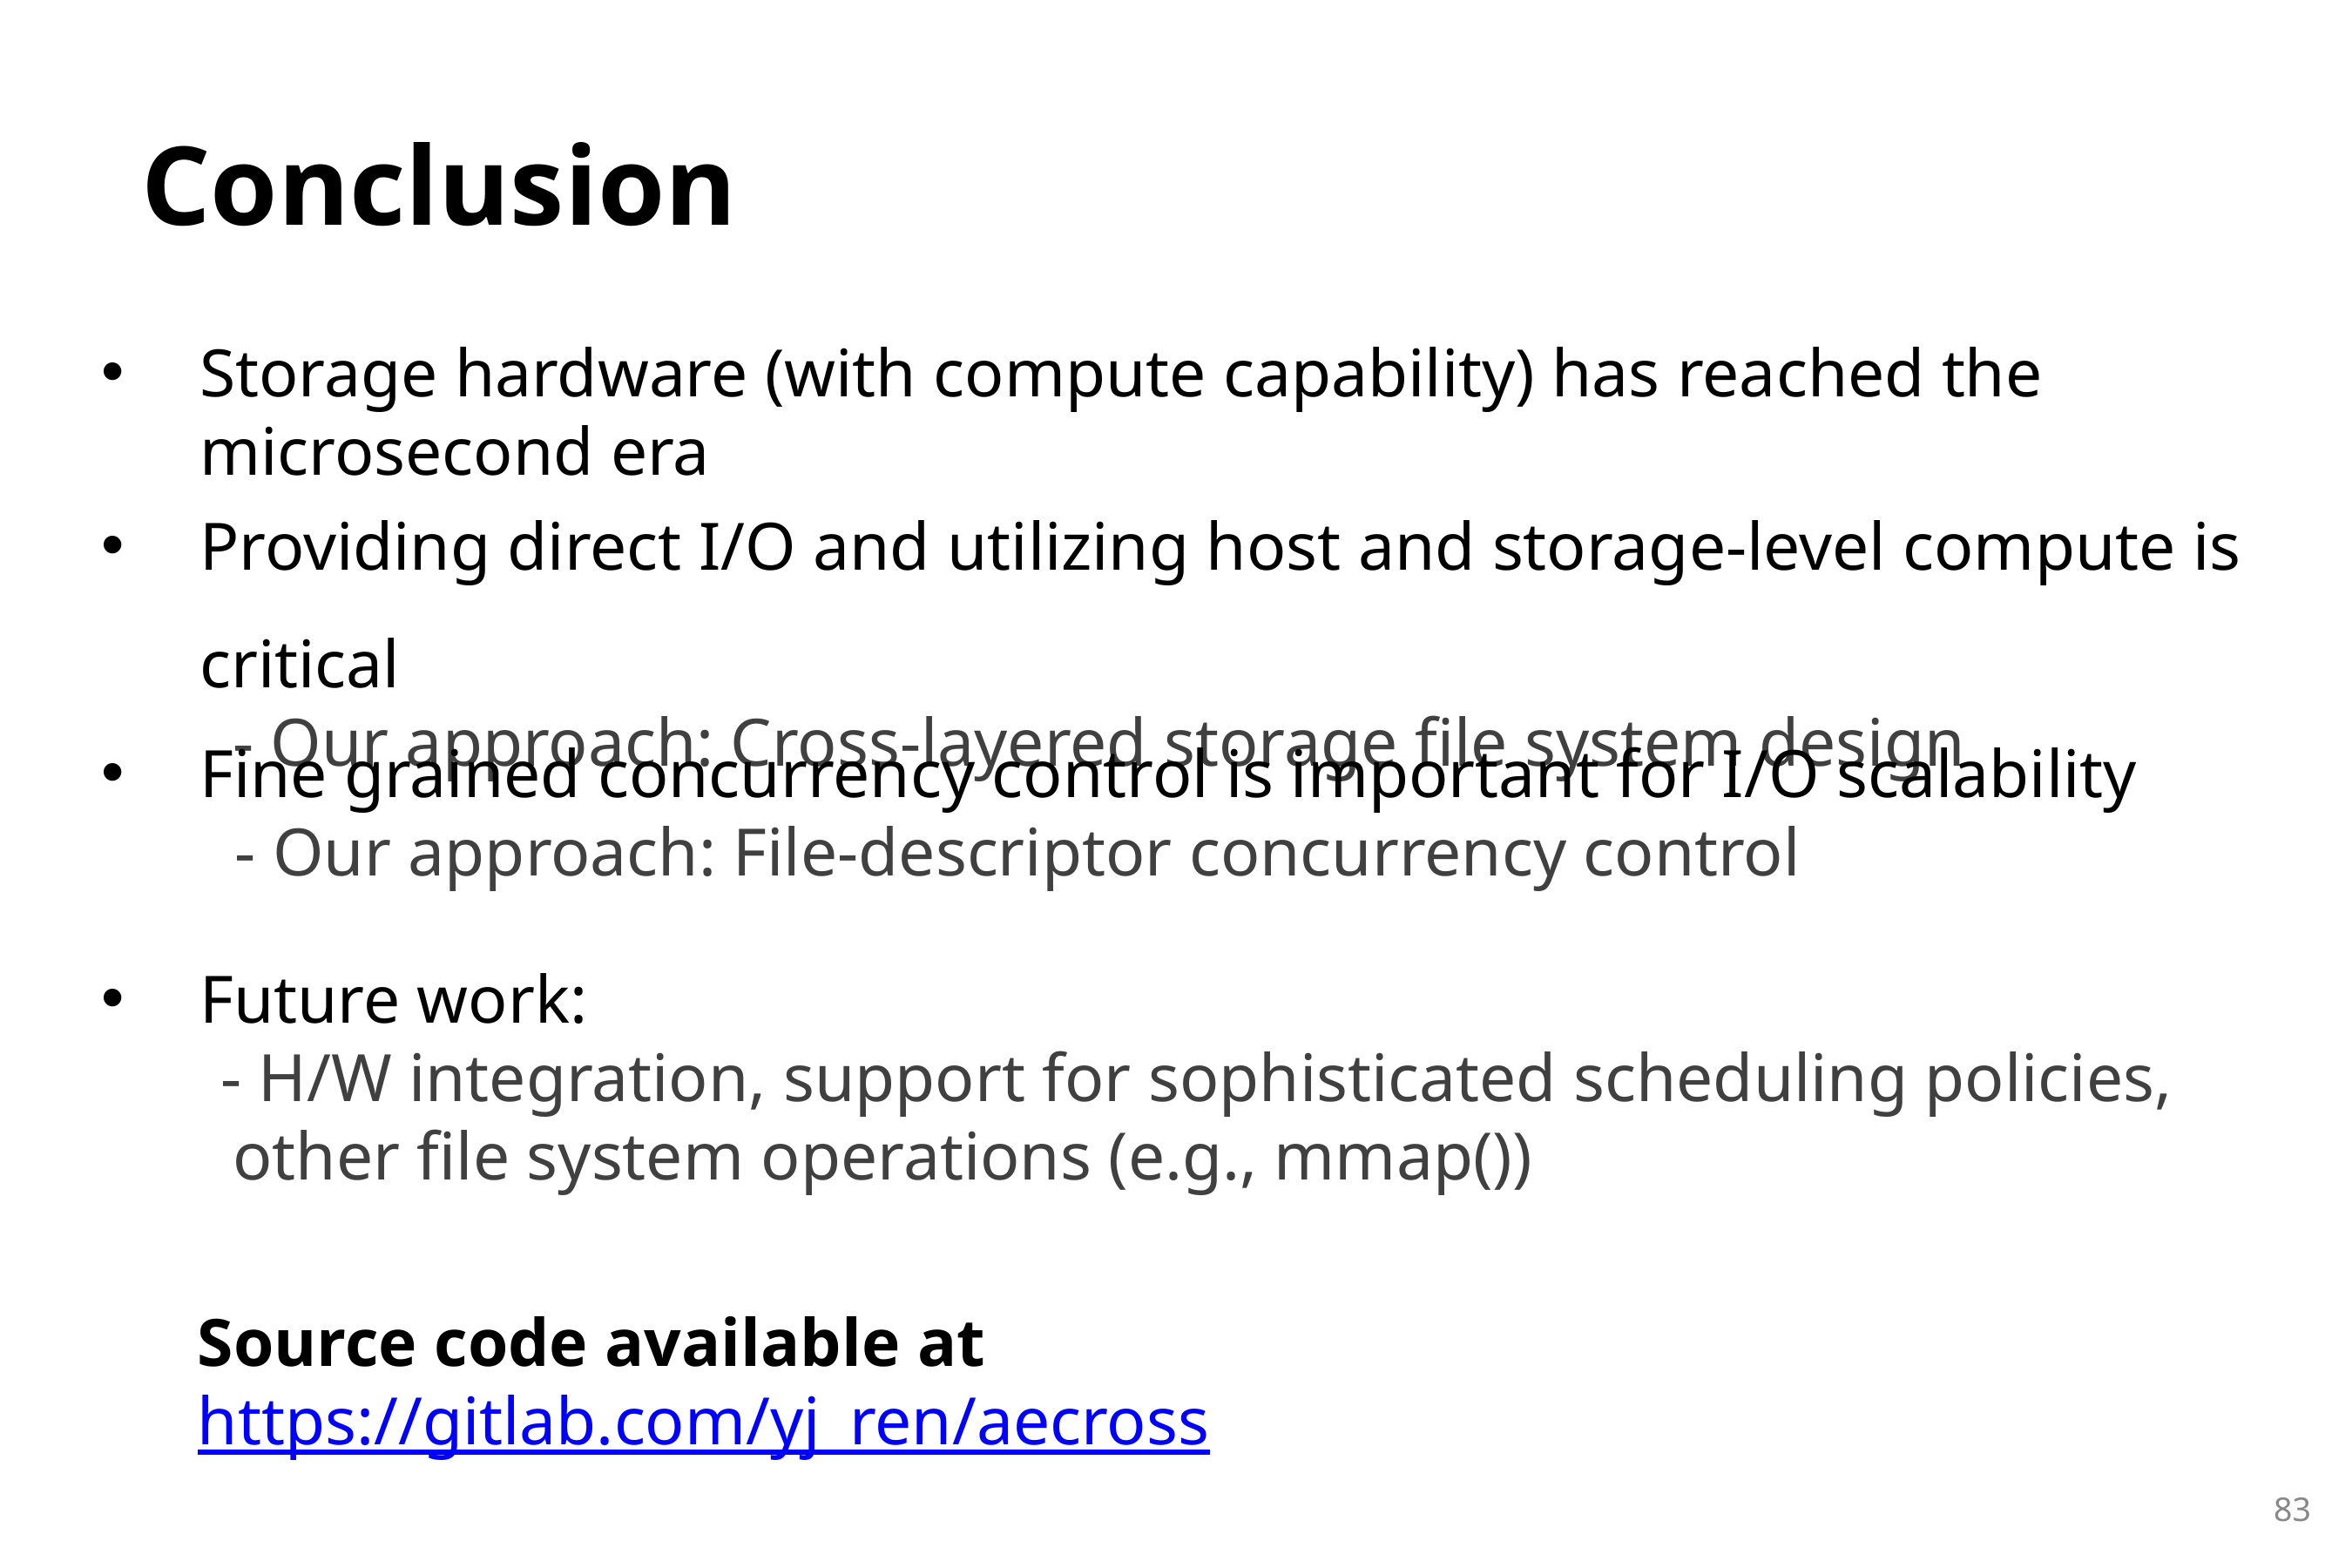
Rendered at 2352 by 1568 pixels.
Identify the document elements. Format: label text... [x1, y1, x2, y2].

slide_number 83 [2263, 1484, 2319, 1539]
text_box Fine grained concurrency control is important for I/O scalability - Our approach: File-descriptor concurrency control [88, 725, 2217, 974]
text_box Source code available at https://gitlab.com/yj_ren/aecross [182, 1294, 2105, 1476]
text_box Providing direct I/O and utilizing host and storage-level compute is critical - Our approach: Cross-layered storage file system design [88, 459, 2287, 786]
text_box Future work: - H/W integration, support for sophisticated scheduling policies, other file system operations (e.g., mmap()) [88, 974, 2199, 1200]
text_box Conclusion [134, 57, 2199, 223]
text_box Storage hardware (with compute capability) has reached the microsecond era [88, 325, 2319, 495]
